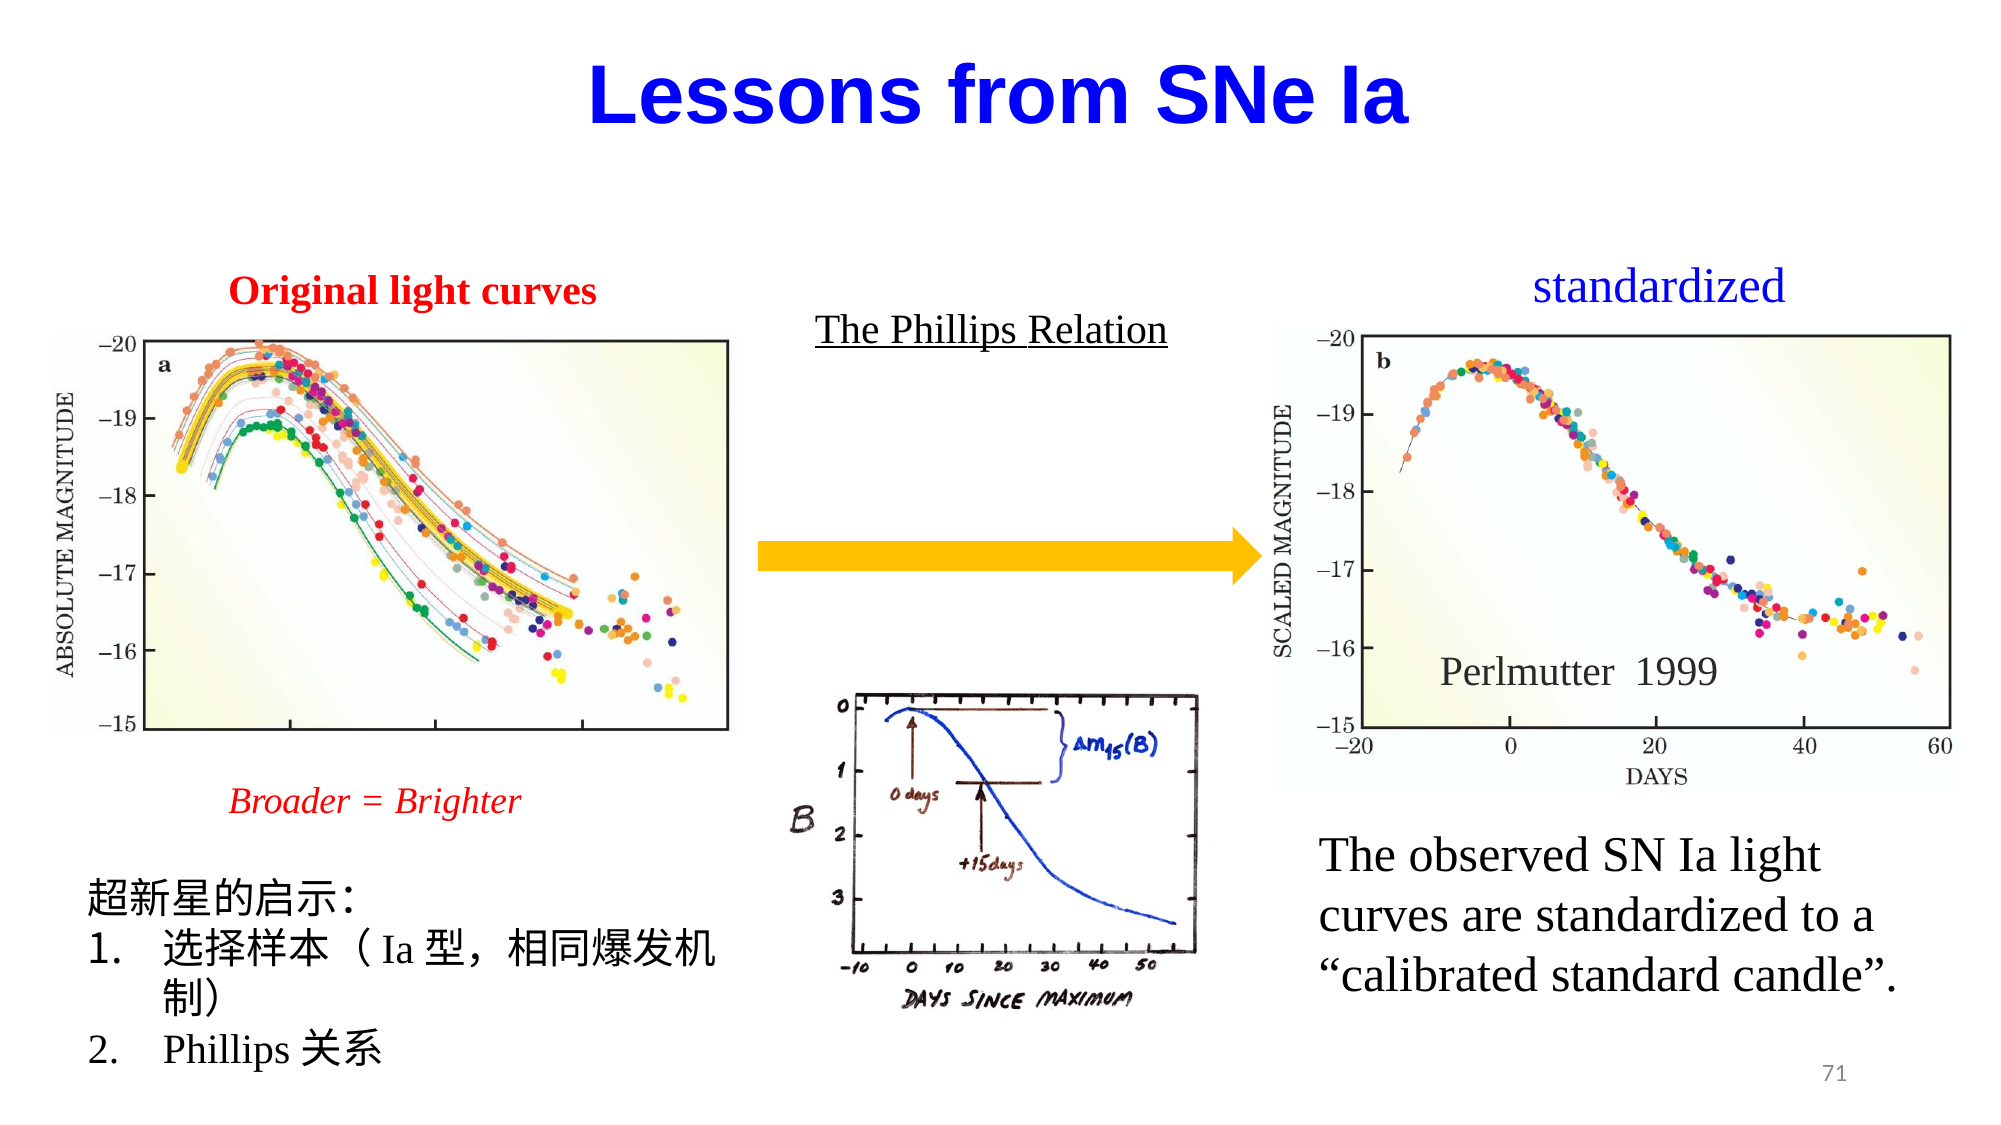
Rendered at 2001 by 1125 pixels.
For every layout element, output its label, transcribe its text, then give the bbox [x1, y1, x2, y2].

text_box Original light curves [226, 260, 598, 313]
text_box standardized [1530, 250, 1788, 313]
text_box 71 [1819, 1054, 1850, 1087]
text_box Broader = Brighter [226, 774, 526, 822]
text_box The Phillips Relation [812, 299, 1171, 352]
picture [789, 660, 1216, 1018]
text_box [757, 526, 1263, 586]
text_box 选择样本（Ia型，相同爆发机制） Phillips关系 [85, 919, 782, 1072]
text_box 超新星的启示： [85, 869, 383, 919]
picture [53, 333, 739, 735]
title Lessons from SNe Ia [585, 37, 1415, 228]
picture [1272, 328, 1960, 787]
text_box The observed SN Ia light curves are standardized to a “calibrated standard candle”. [1316, 819, 1899, 1002]
